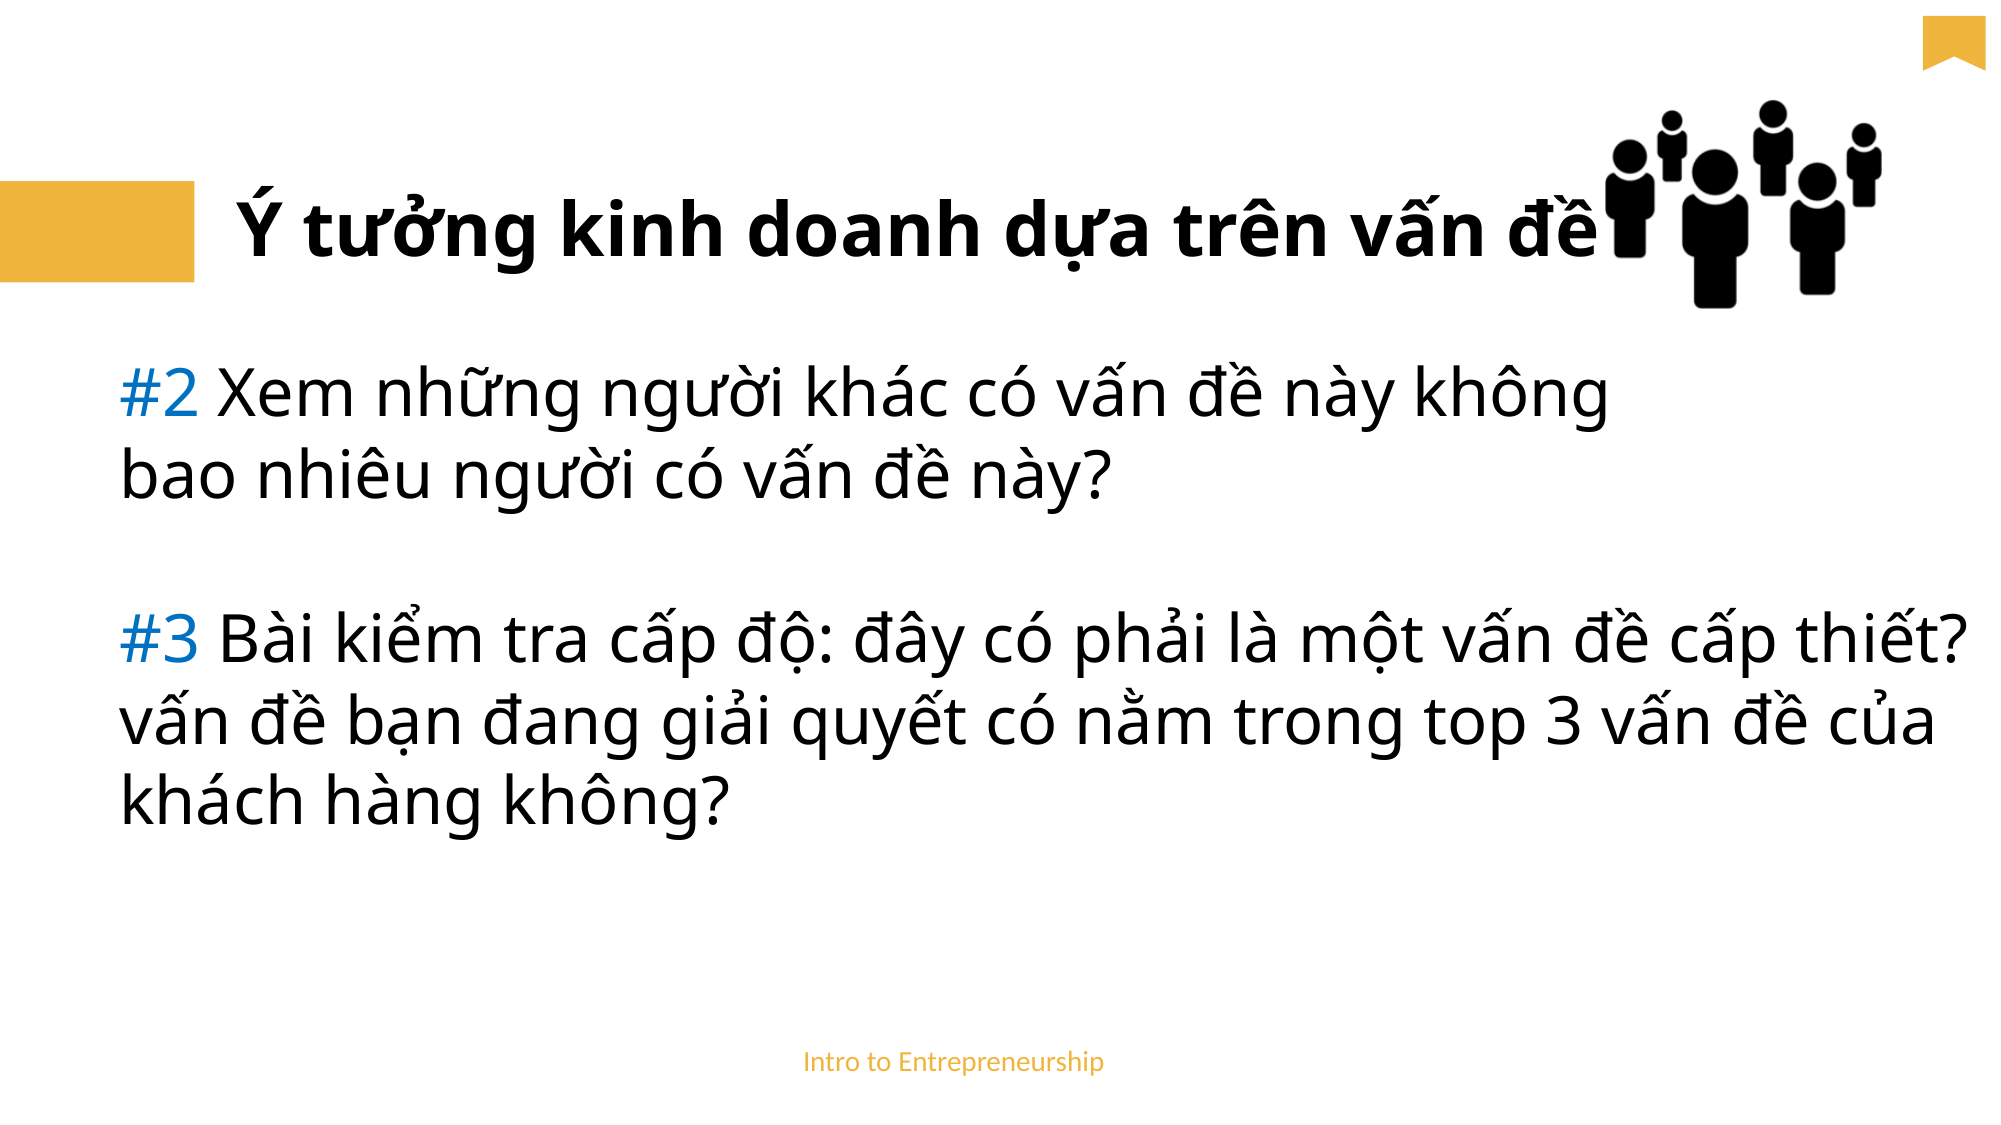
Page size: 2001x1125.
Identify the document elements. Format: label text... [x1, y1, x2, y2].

picture [1605, 99, 1882, 309]
text_box Intro to Entrepreneurship [788, 1034, 1789, 1085]
text_box [1922, 15, 1986, 71]
text_box [0, 181, 195, 283]
text_box Ý tưởng kinh doanh dựa trên vấn đề [234, 190, 1605, 273]
text_box #2 Xem những người khác có vấn đề này không bao nhiêu người có vấn đề này? #3 Bài kiểm tra cấp độ: đây có phải là một vấn đề cấp thiết? vấn đề bạn đang giải quyết có nằm trong top 3 vấn đề của khách hàng không? [117, 347, 2000, 839]
